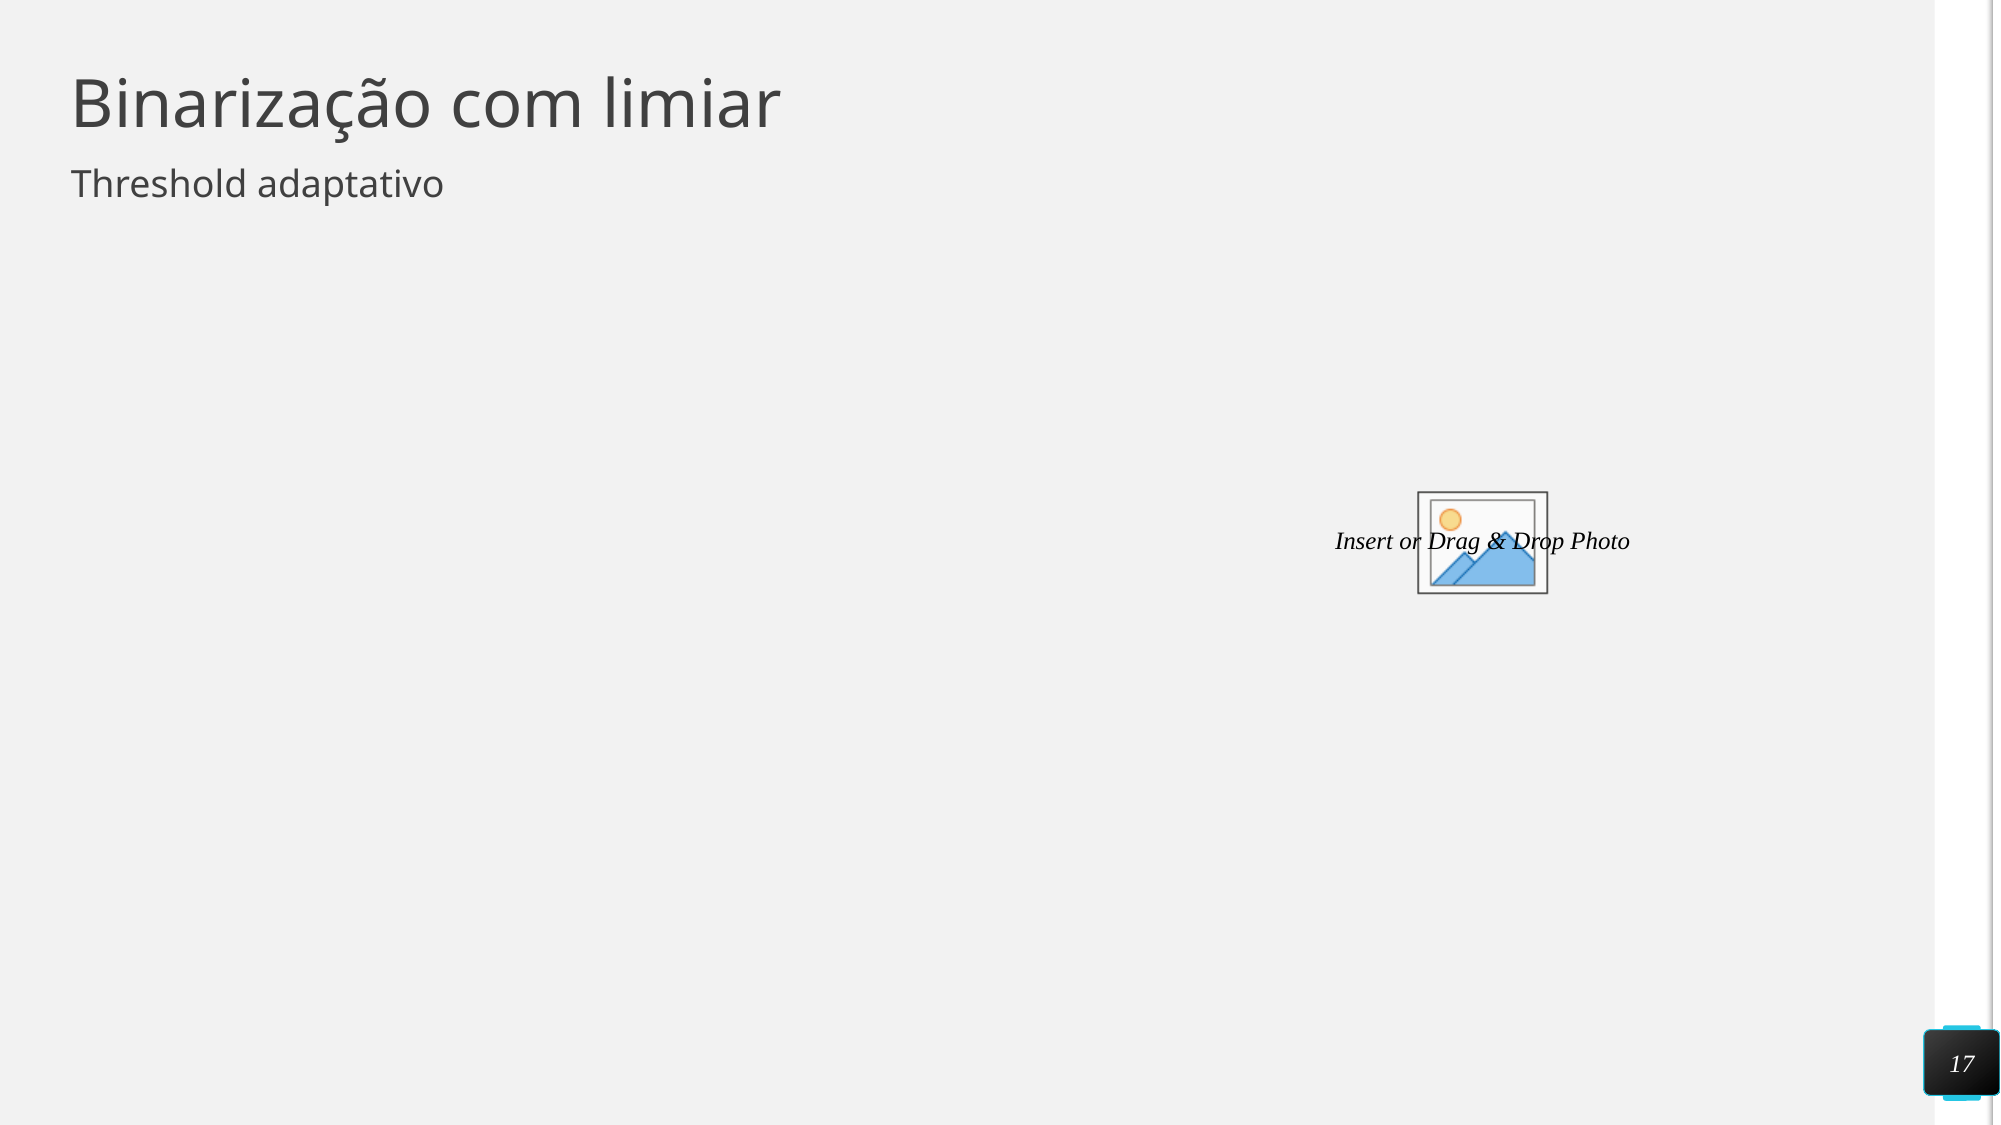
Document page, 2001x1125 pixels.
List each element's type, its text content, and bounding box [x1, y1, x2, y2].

slide_number 17 [1923, 1029, 2000, 1096]
title Binarização com limiar [70, 70, 969, 142]
list Threshold adaptativo [70, 165, 969, 225]
picture [1030, 70, 1935, 1016]
